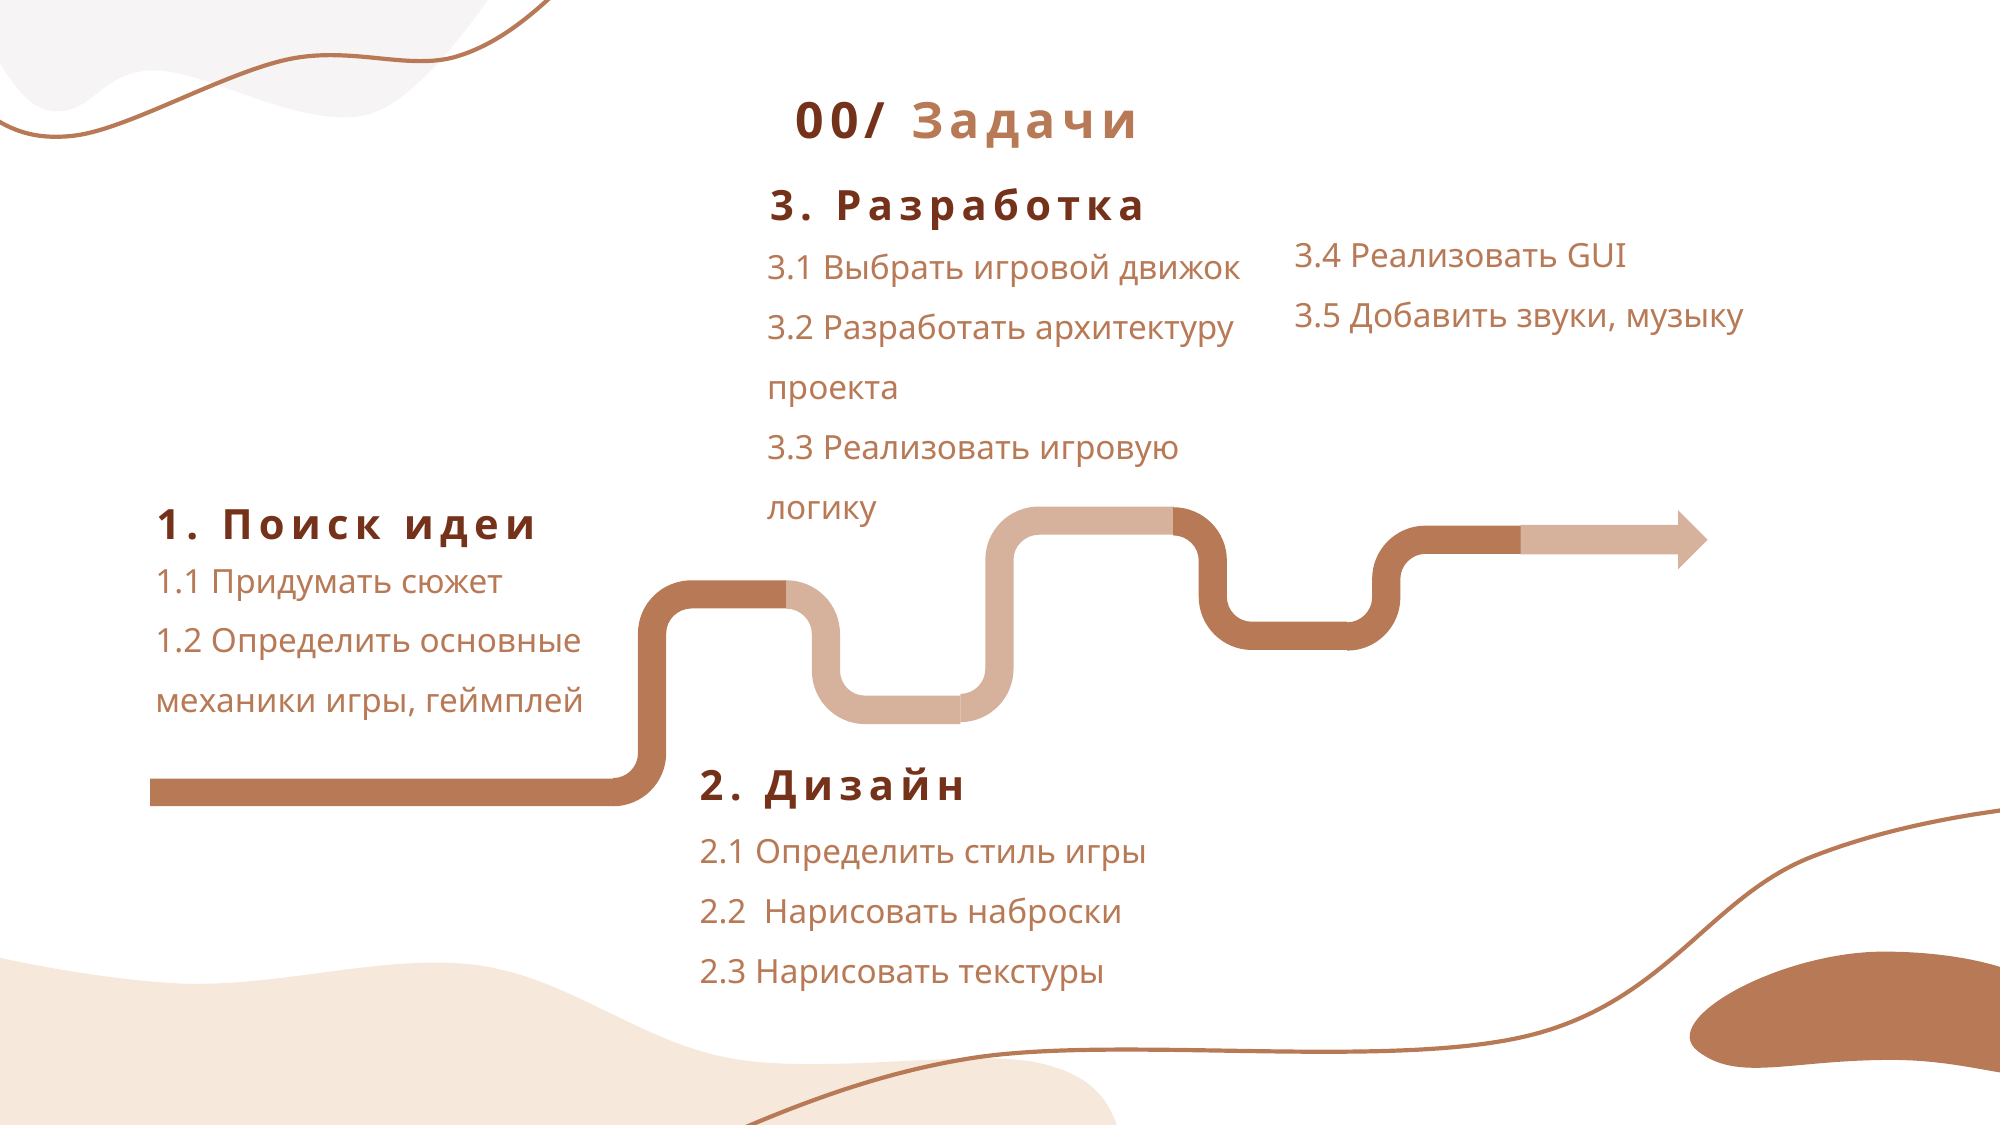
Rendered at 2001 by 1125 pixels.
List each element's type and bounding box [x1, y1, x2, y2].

text_box [0, 0, 2000, 1125]
